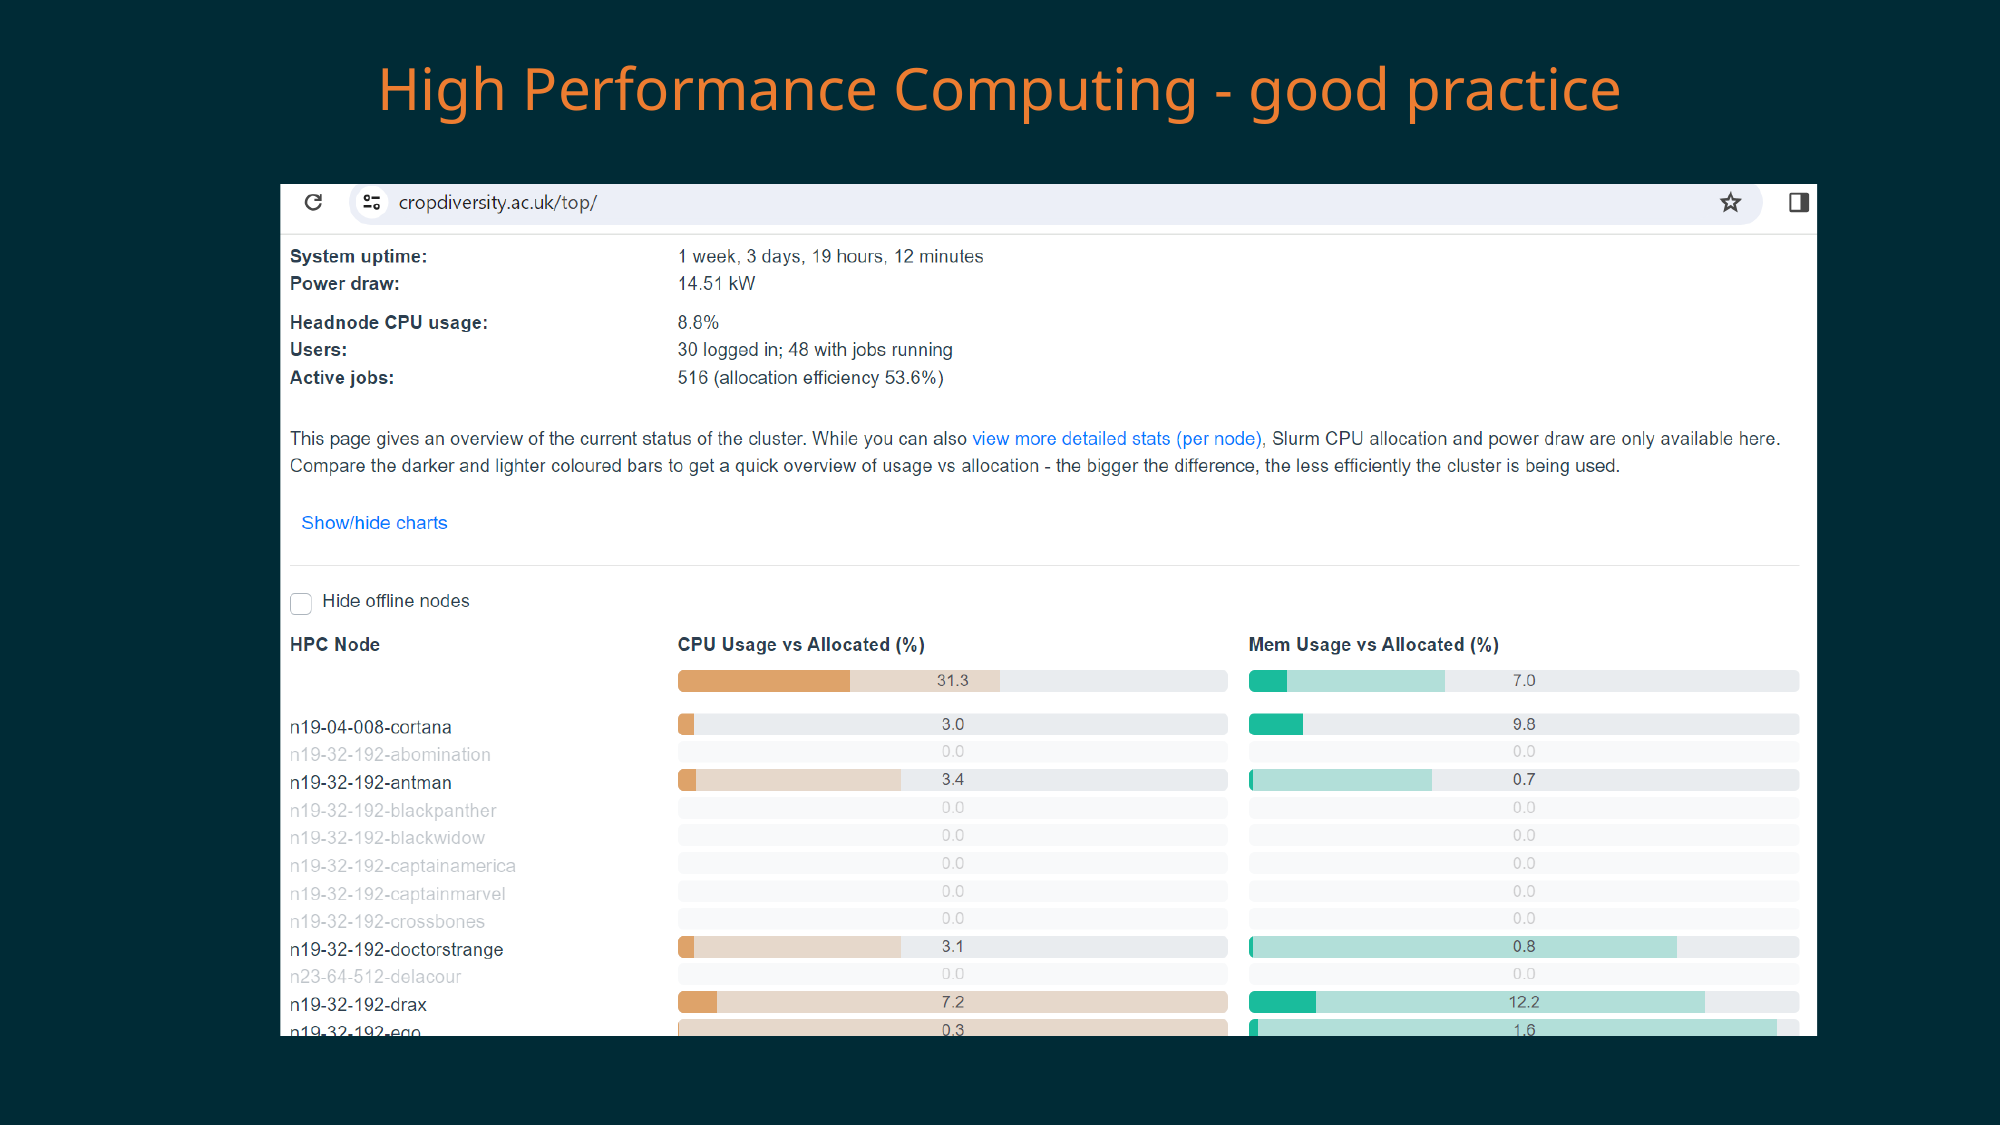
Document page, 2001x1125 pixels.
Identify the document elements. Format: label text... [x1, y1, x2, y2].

picture [281, 185, 1817, 1035]
text_box High Performance Computing - good practice [0, 44, 2000, 129]
